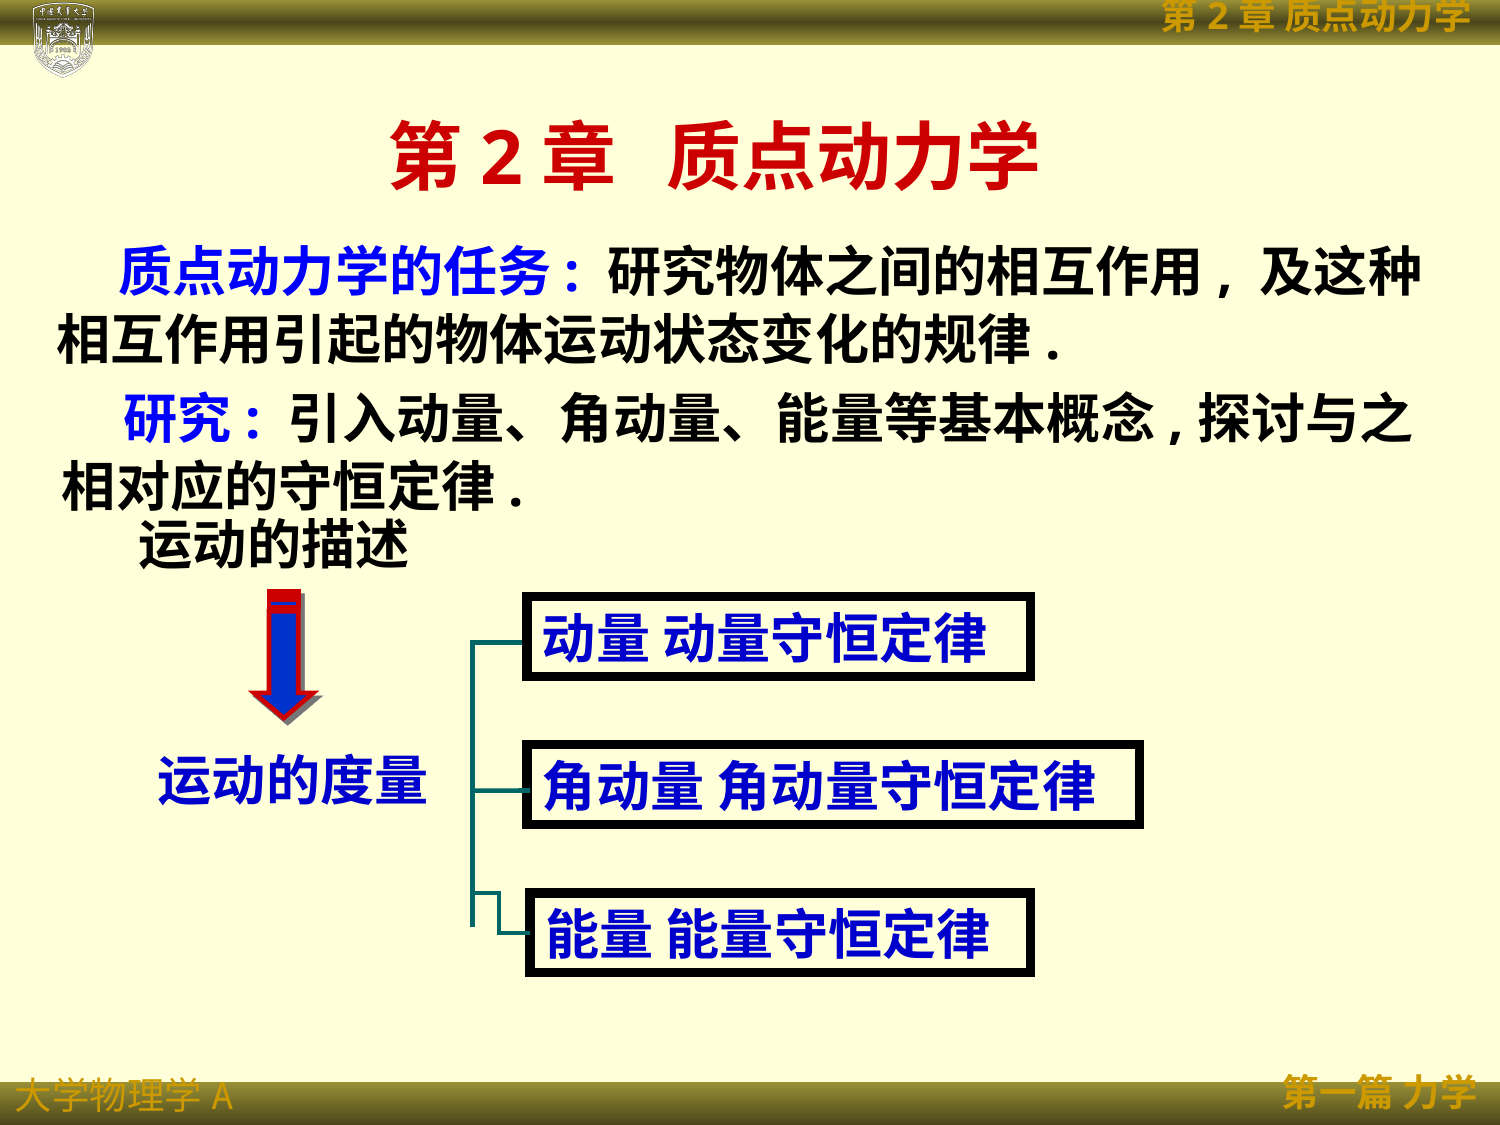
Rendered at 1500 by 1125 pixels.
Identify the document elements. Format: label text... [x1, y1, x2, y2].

picture [29, 0, 97, 79]
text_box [471, 596, 1140, 975]
text_box 质点动力学的任务: 研究物体之间的相互作用, 及这种相互作用引起的物体运动状态变化的规律. [53, 226, 1459, 378]
text_box 第2章 质点动力学 [123, 101, 1306, 207]
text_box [123, 503, 484, 820]
text_box 研究: 引入动量、角动量、能量等基本概念,探讨与之相对应的守恒定律. [58, 373, 1459, 525]
